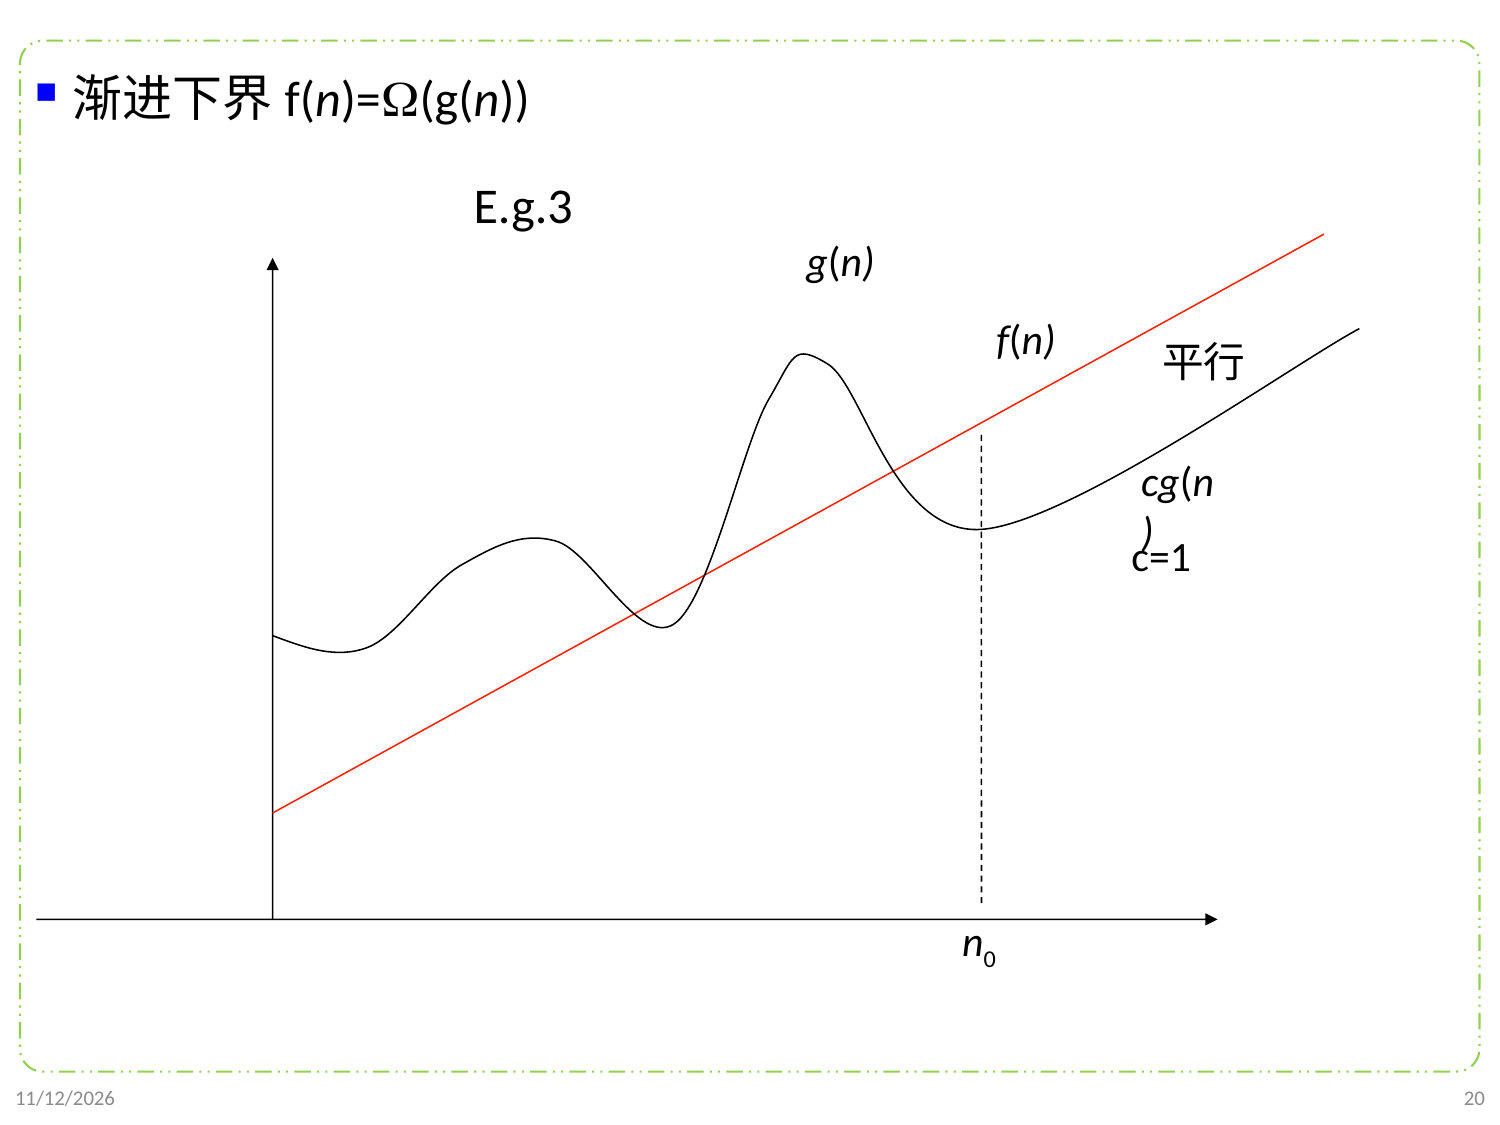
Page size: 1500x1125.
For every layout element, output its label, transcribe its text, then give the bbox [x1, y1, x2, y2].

text_box [272, 353, 1254, 653]
text_box f(n) [981, 305, 1088, 370]
text_box c=1 [1116, 522, 1207, 588]
text_box [1261, 328, 1360, 390]
footer [496, 1067, 1003, 1125]
text_box 平行 [1147, 328, 1261, 394]
text_box [266, 257, 279, 635]
text_box [1011, 913, 1218, 926]
list 渐进下界f(n)=(g(n)) [20, 53, 1480, 851]
text_box cg(n) [1126, 446, 1233, 562]
text_box g(n) [791, 227, 899, 293]
slide_number 20 [1162, 1071, 1500, 1123]
text_box n0 [947, 907, 1011, 980]
text_box E.g.3 [458, 166, 588, 242]
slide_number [0, 1071, 338, 1123]
